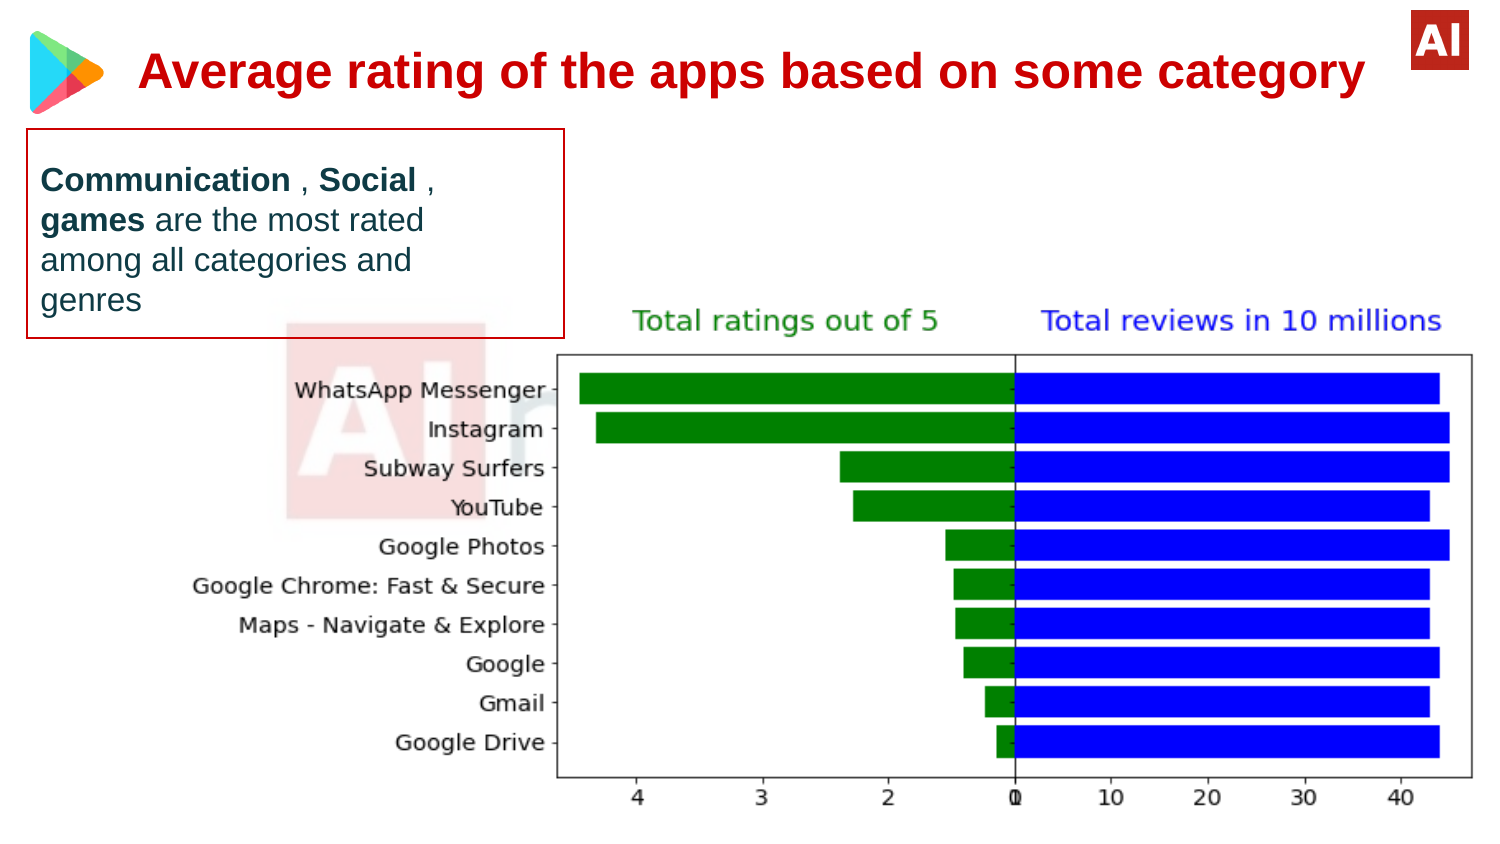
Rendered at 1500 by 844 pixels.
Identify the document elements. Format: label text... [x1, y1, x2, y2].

text_box Average rating of the apps based on some category [122, 31, 1387, 166]
picture [181, 298, 1483, 821]
text_box Communication , Social , games are the most rated among all categories and genres [25, 150, 538, 326]
text_box [25, 31, 108, 115]
picture [1411, 10, 1469, 70]
